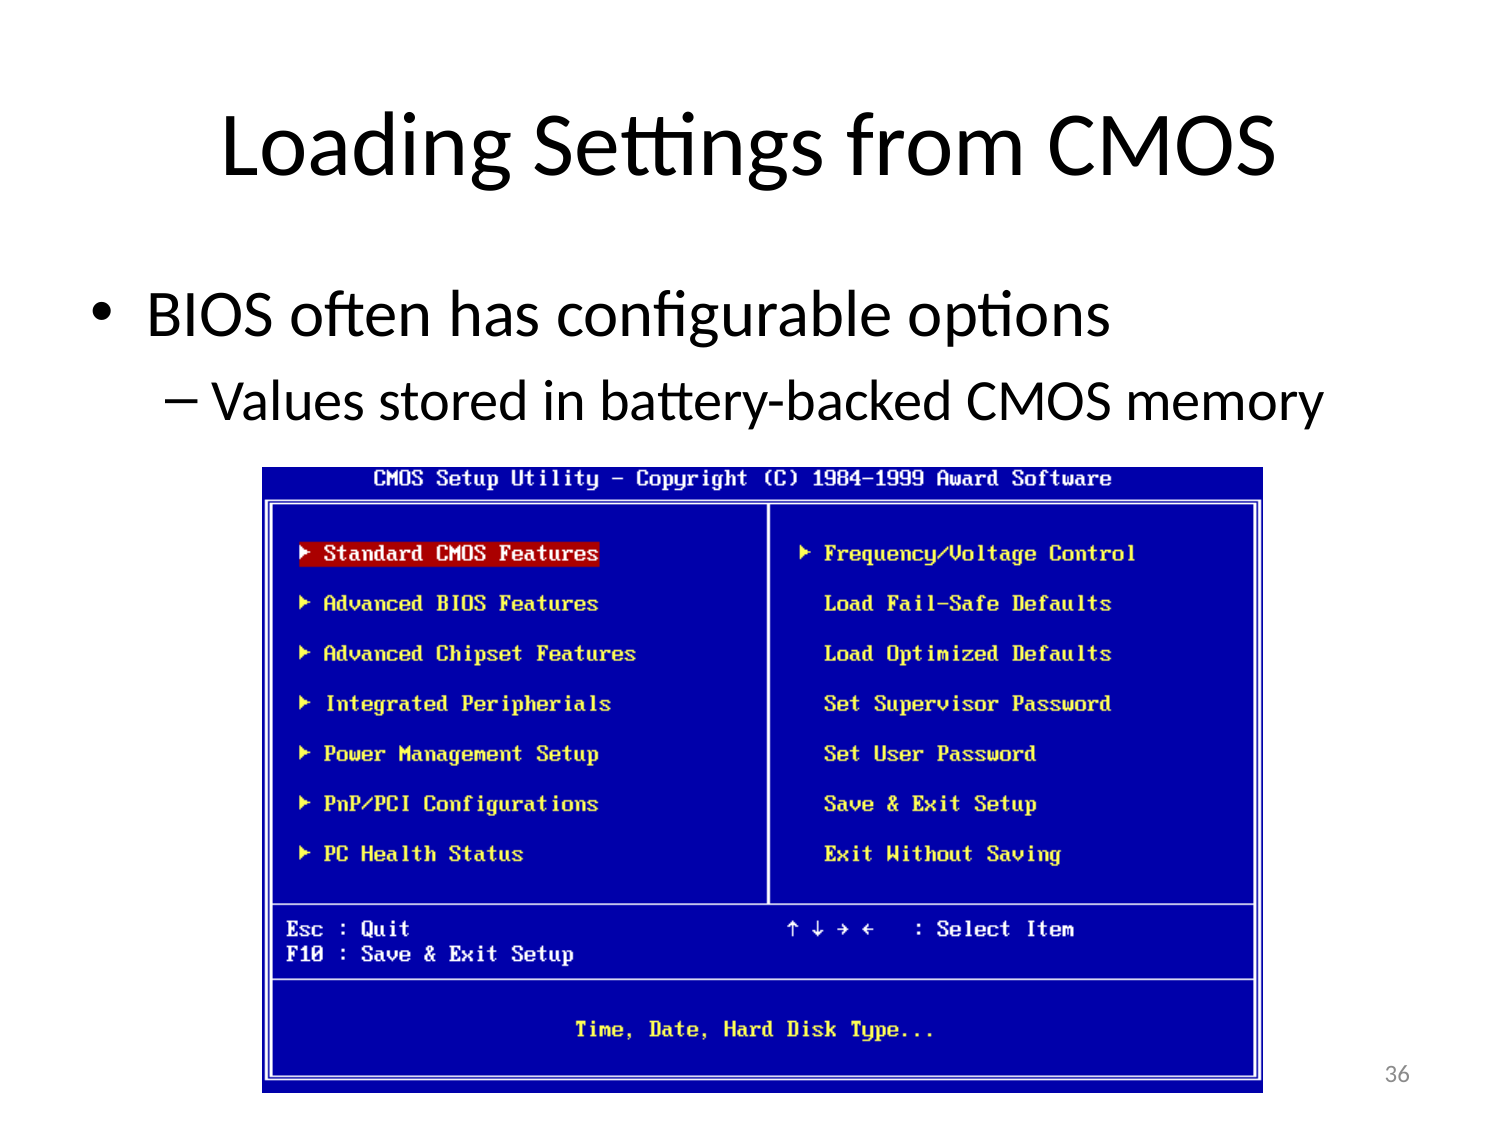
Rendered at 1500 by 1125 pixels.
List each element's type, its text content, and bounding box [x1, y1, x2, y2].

list BIOS often has configurable options Values stored in battery-backed CMOS memory [75, 262, 1425, 1005]
picture [262, 467, 1263, 1094]
title Loading Settings from CMOS [75, 45, 1425, 233]
slide_number 36 [1074, 1042, 1425, 1103]
